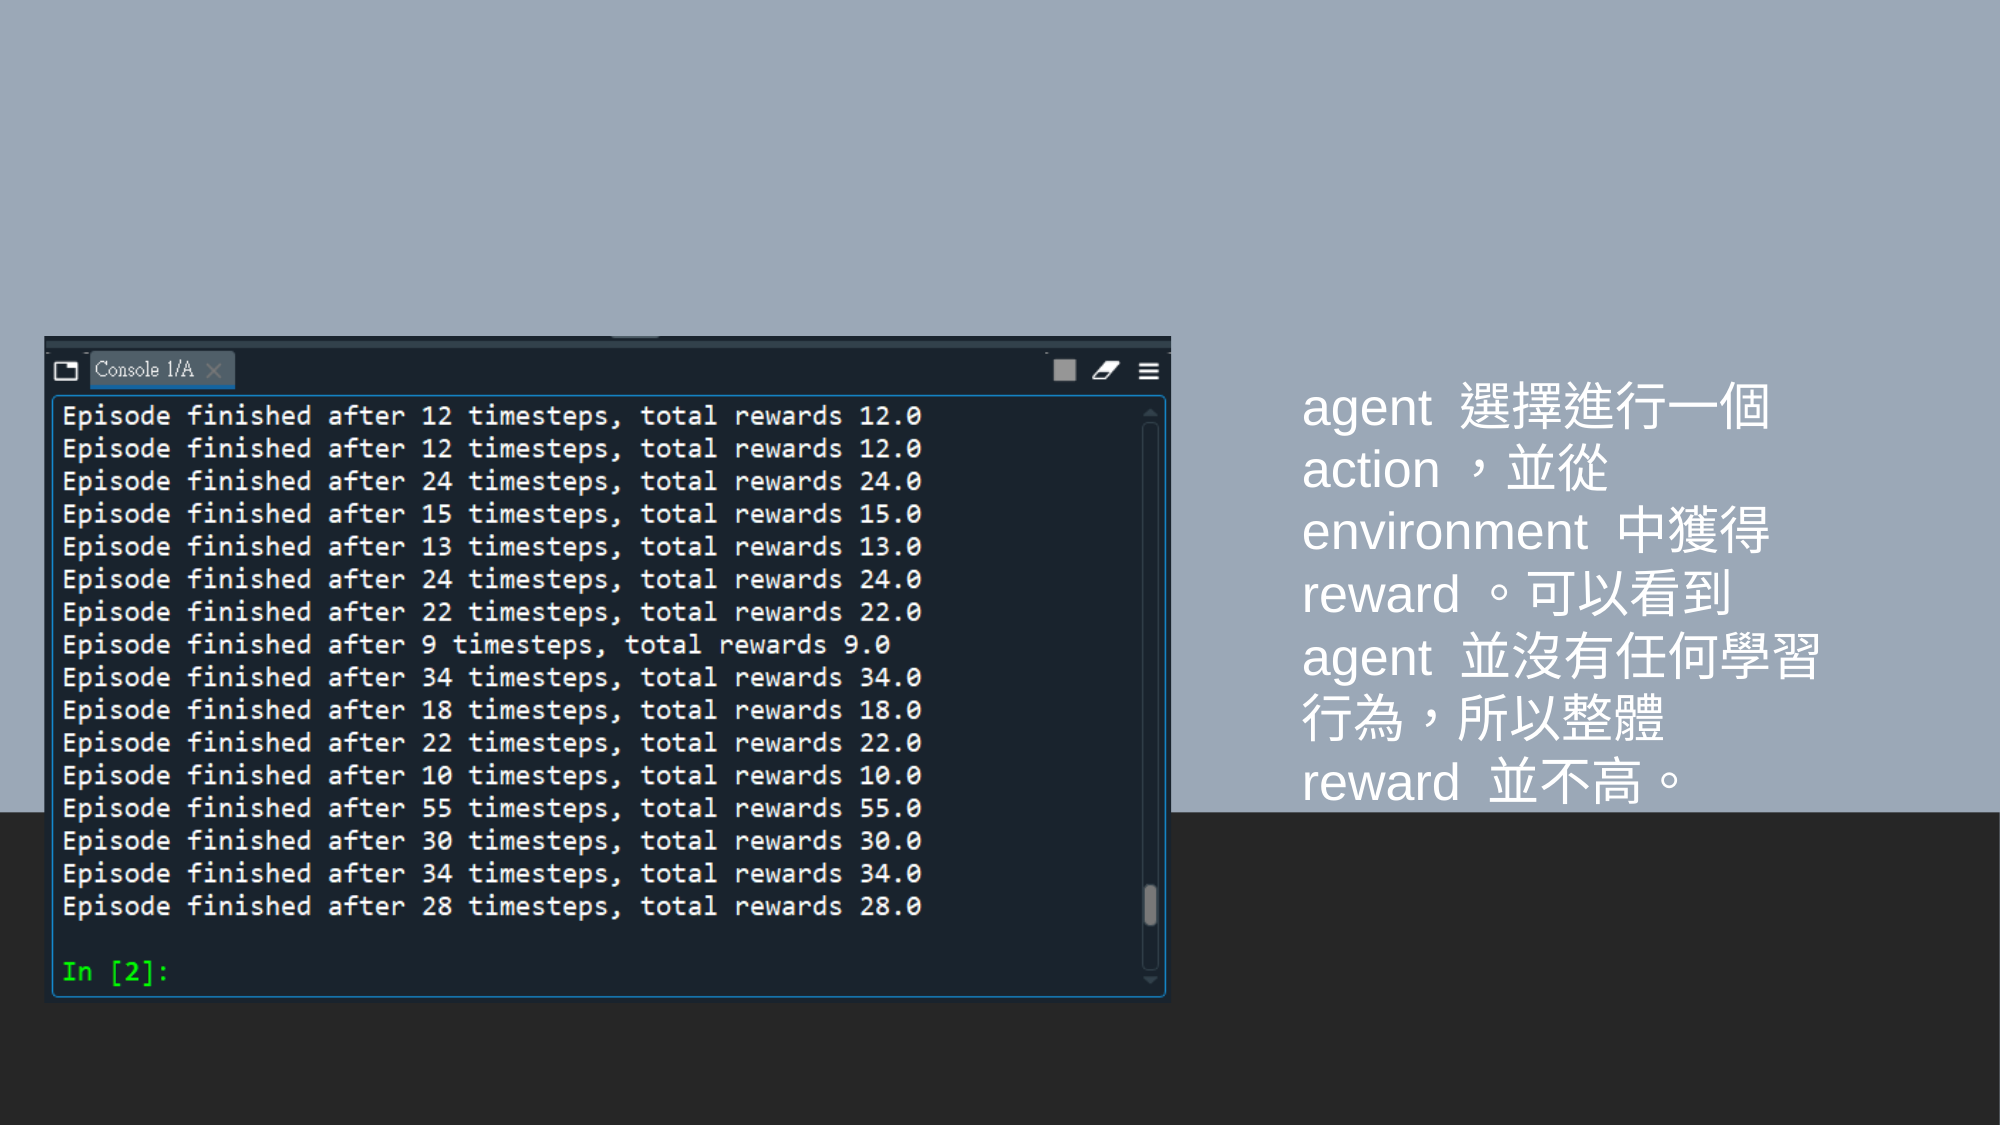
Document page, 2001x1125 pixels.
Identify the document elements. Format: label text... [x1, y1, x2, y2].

text_box [0, 0, 2000, 811]
picture [43, 335, 1172, 1003]
text_box agent 選擇進行一個 action，並從 environment 中獲得 reward。可以看到 agent 並沒有任何學習行為，所以整體 reward 並不高。 [1287, 365, 1860, 818]
text_box [0, 811, 2000, 1125]
